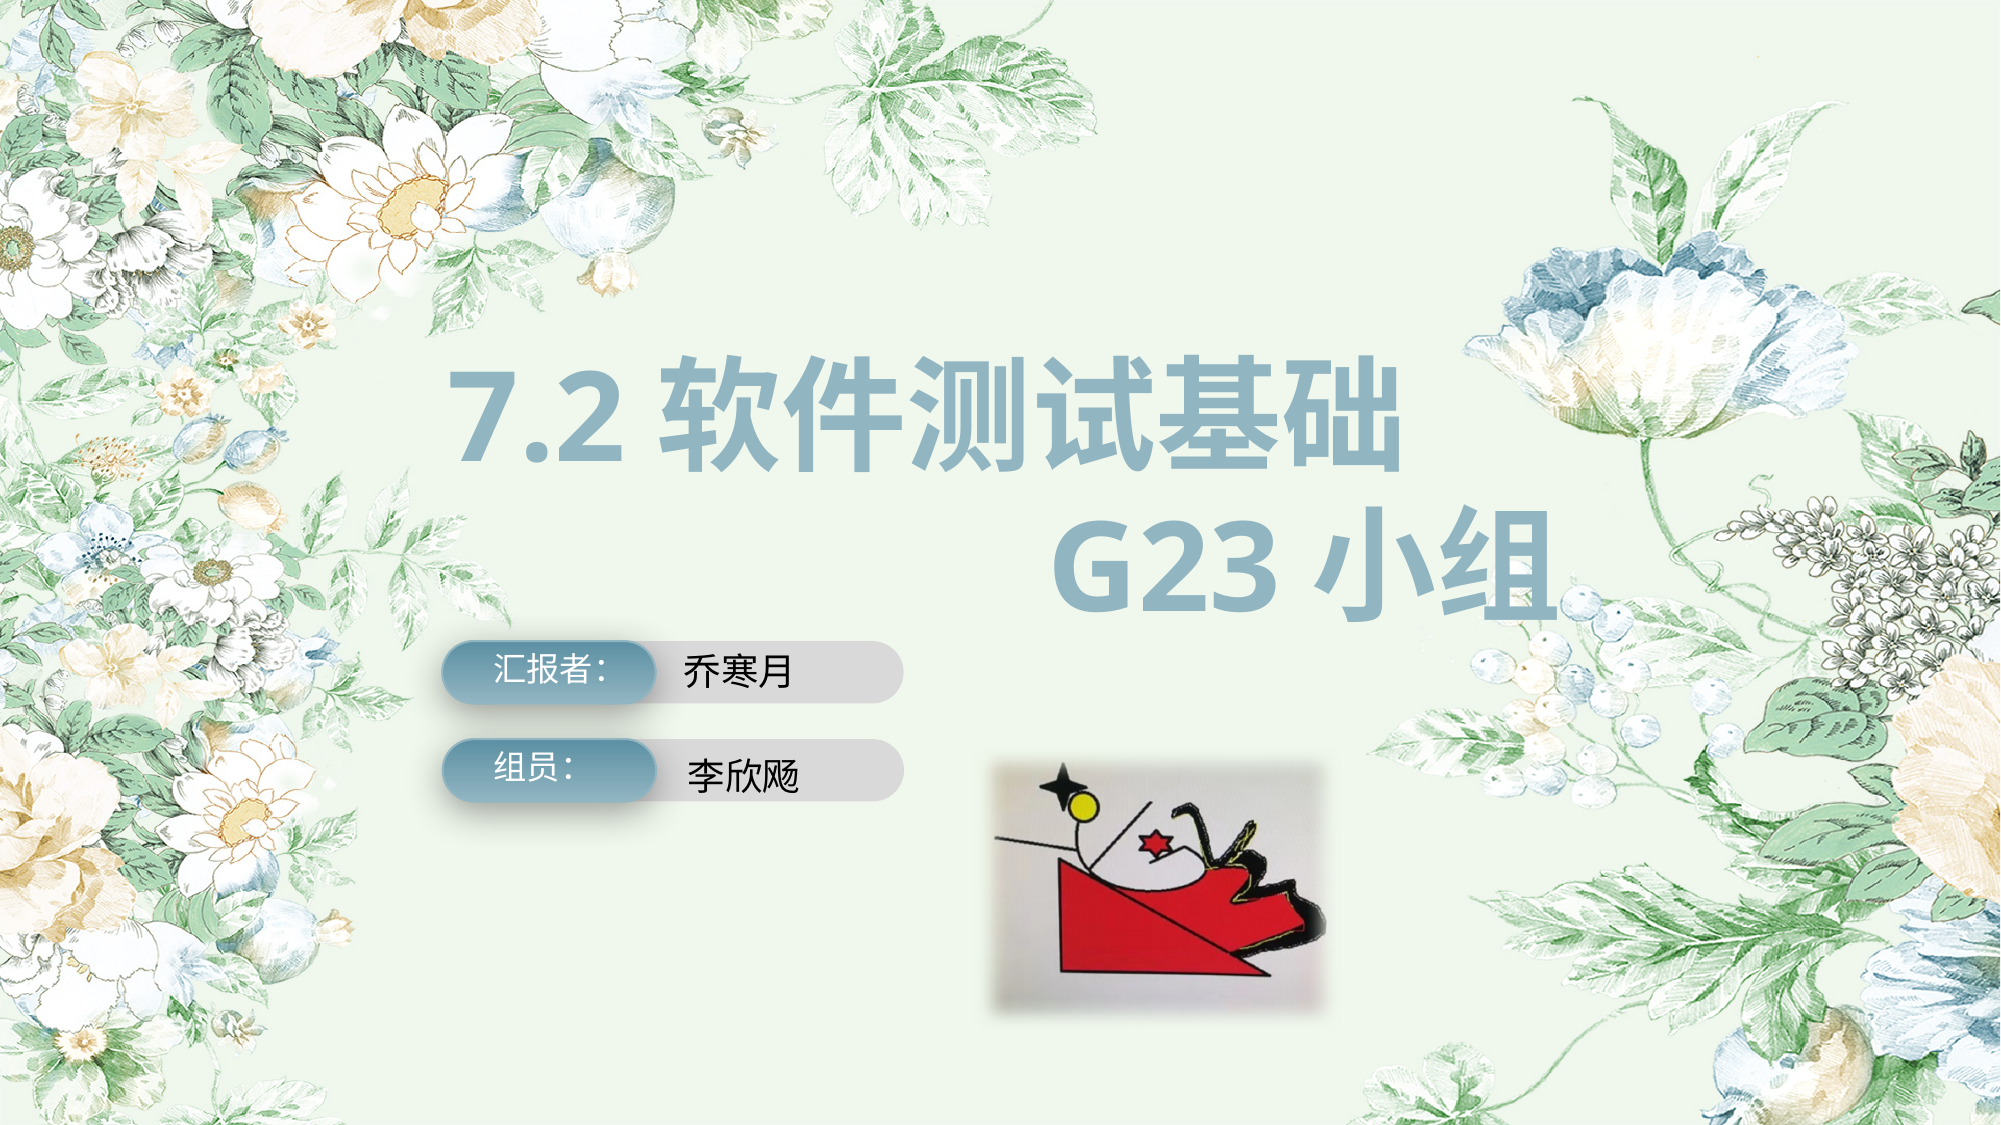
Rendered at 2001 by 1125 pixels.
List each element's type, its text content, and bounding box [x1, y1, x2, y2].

text_box 7.2软件测试基础 G23小组 [432, 407, 1828, 565]
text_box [442, 739, 904, 802]
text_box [442, 641, 904, 704]
text_box 李欣飏 [672, 802, 900, 806]
picture [0, 0, 2001, 1125]
